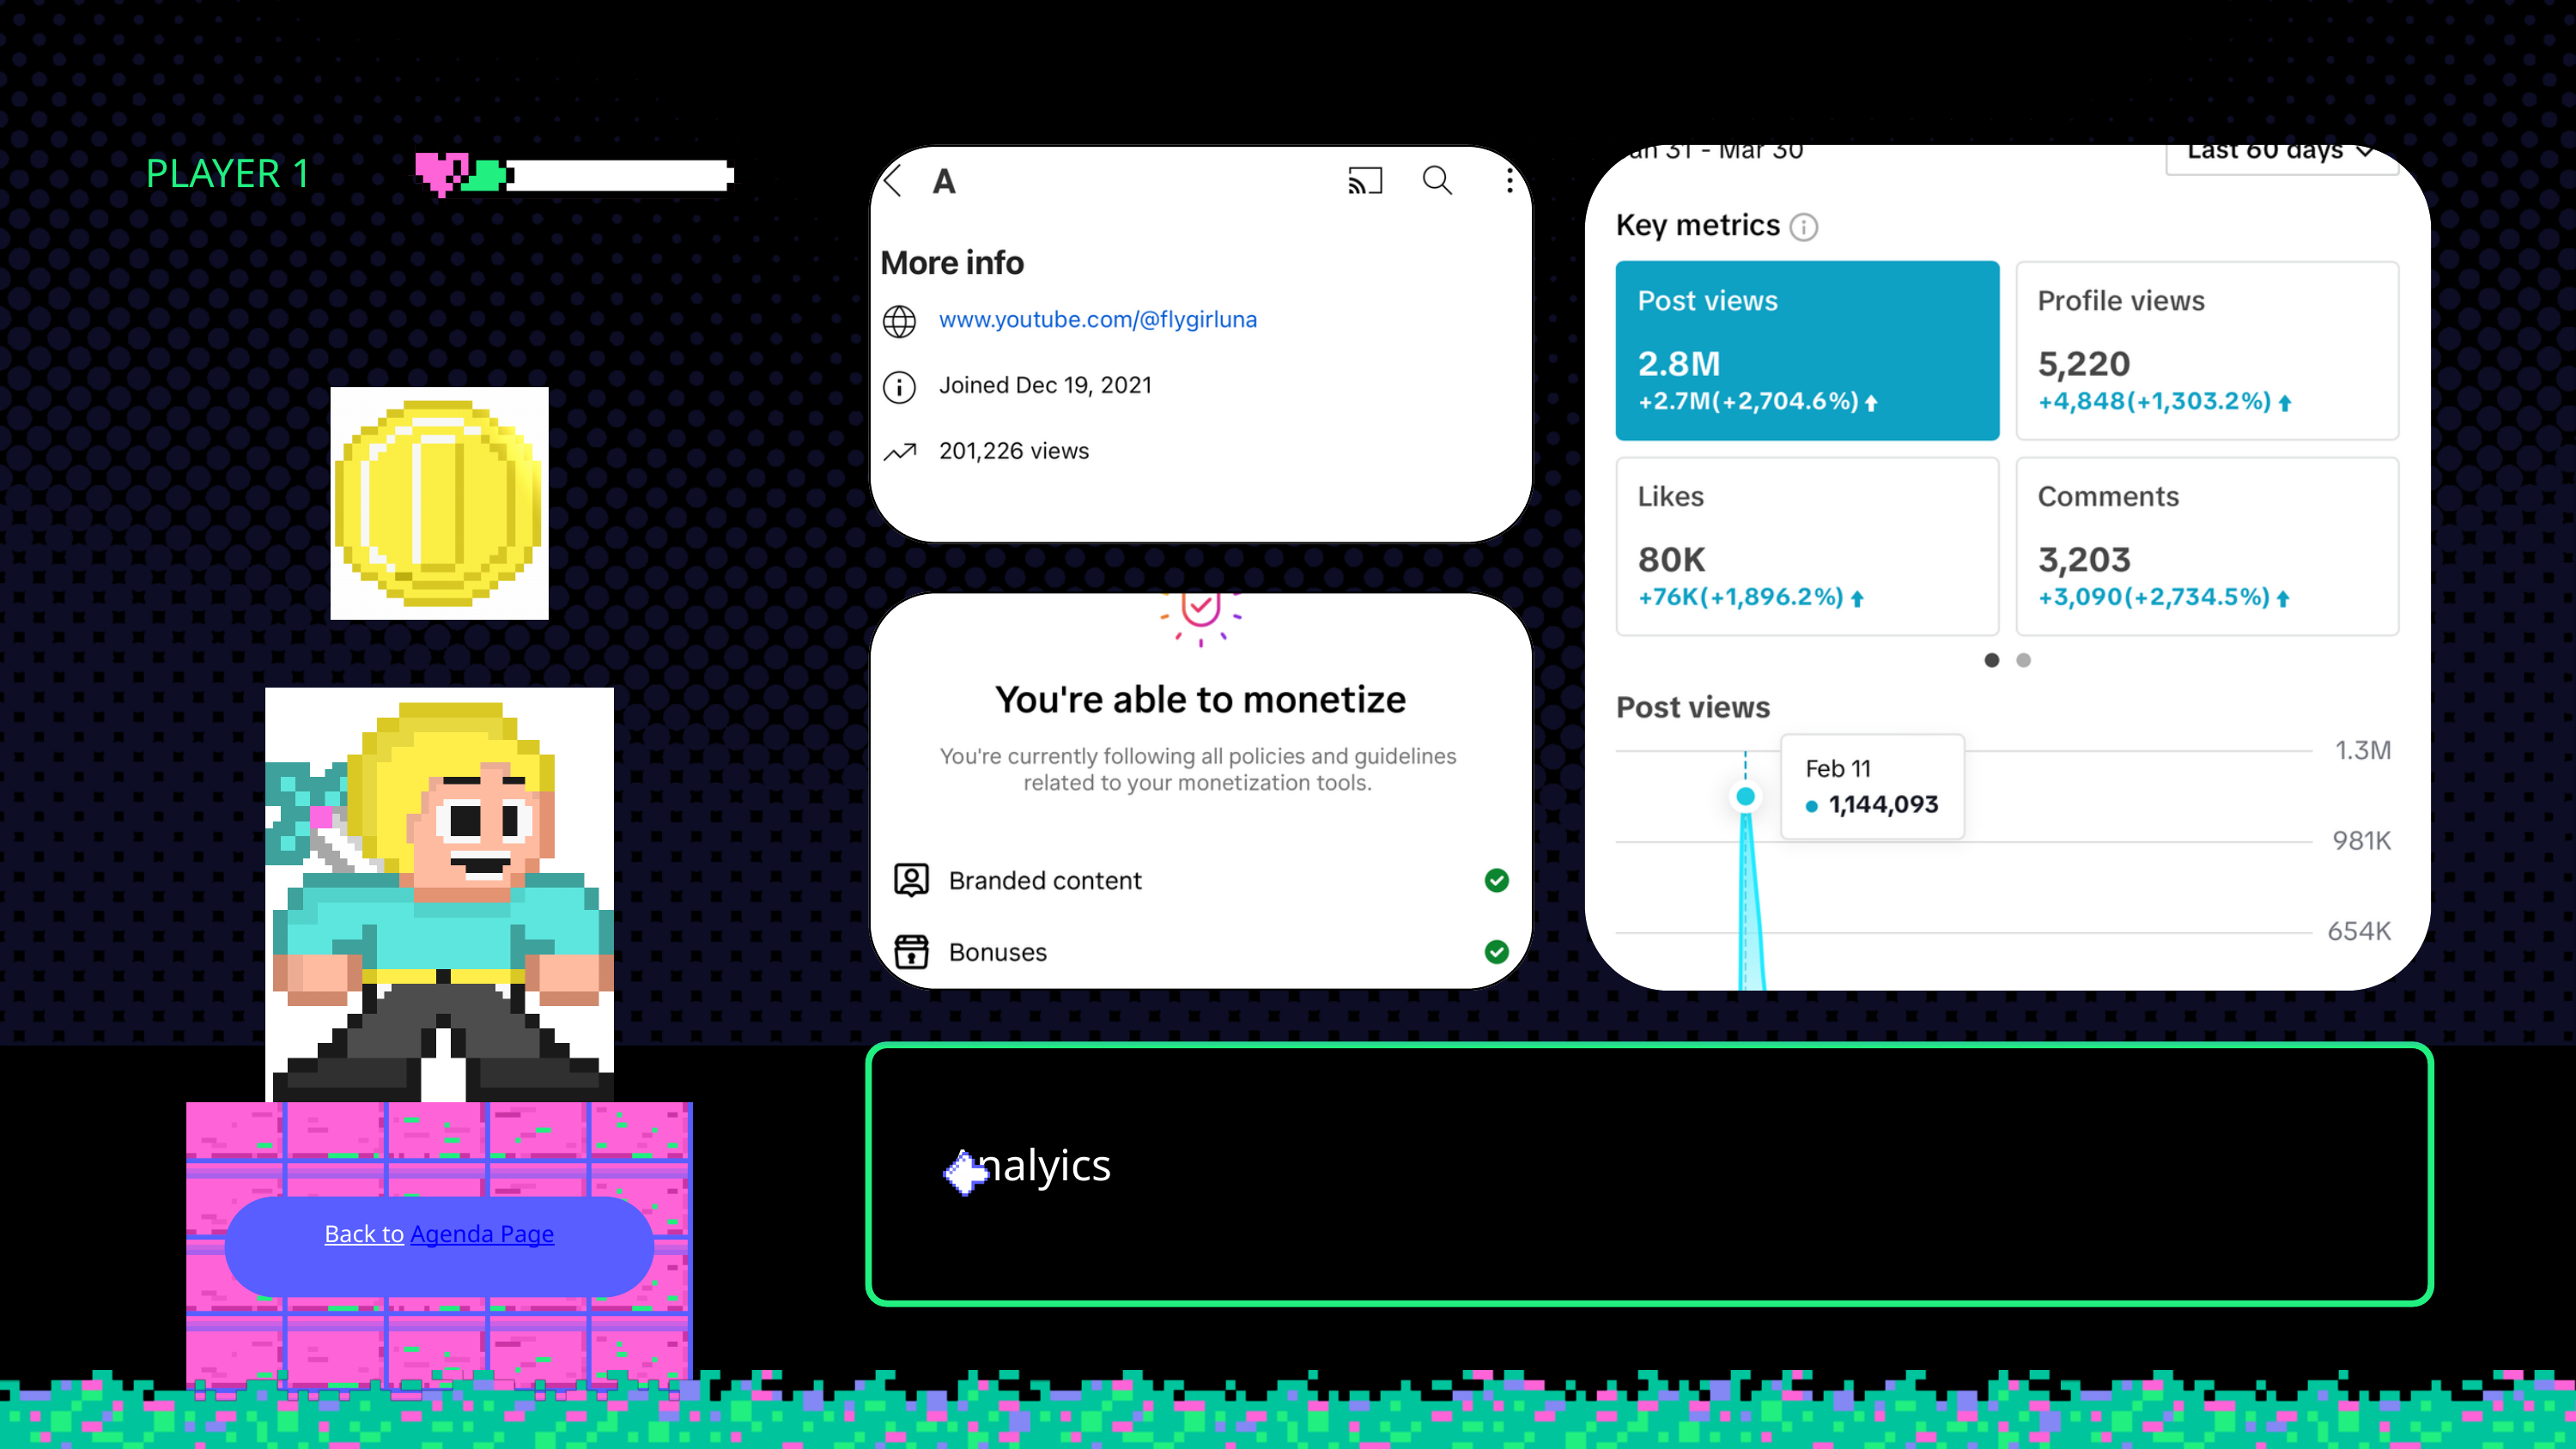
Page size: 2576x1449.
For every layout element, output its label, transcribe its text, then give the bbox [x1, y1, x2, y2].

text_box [1584, 144, 2432, 991]
picture [331, 387, 549, 620]
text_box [868, 144, 1534, 544]
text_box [868, 1044, 2432, 1304]
text_box [186, 1255, 693, 1332]
text_box [186, 1102, 693, 1179]
text_box [0, 0, 2576, 1046]
text_box [407, 144, 744, 206]
text_box [186, 1179, 693, 1255]
picture [264, 687, 614, 1103]
text_box PLAYER 1 [144, 150, 408, 196]
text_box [0, 1370, 2576, 1449]
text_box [868, 591, 1534, 991]
text_box [186, 1332, 693, 1367]
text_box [224, 1196, 655, 1298]
